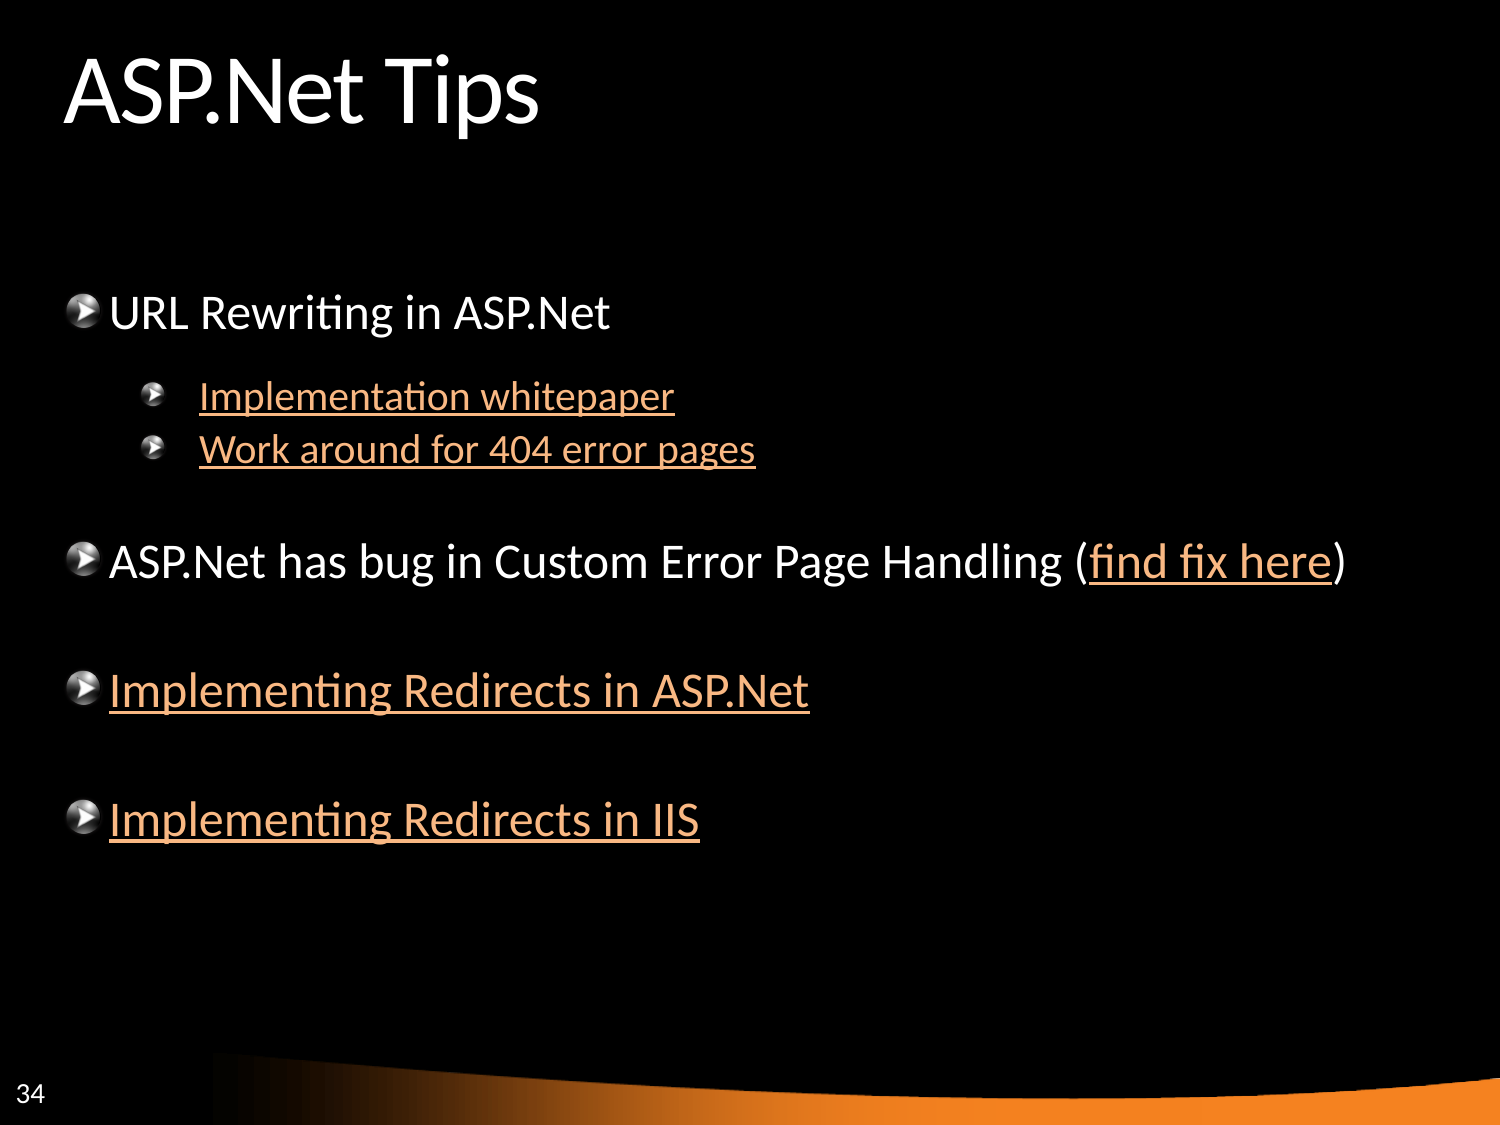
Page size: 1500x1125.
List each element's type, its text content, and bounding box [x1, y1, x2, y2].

title ASP.Net Tips [63, 37, 1438, 147]
picture [0, 0, 1500, 1125]
list URL Rewriting in ASP.Net Implementation whitepaper Work around for 404 error pages ASP.Net has bug in Custom Error Page Handling (find fix here) Implementing Redirects in ASP.Net Implementing Redirects in IIS [62, 231, 1438, 595]
